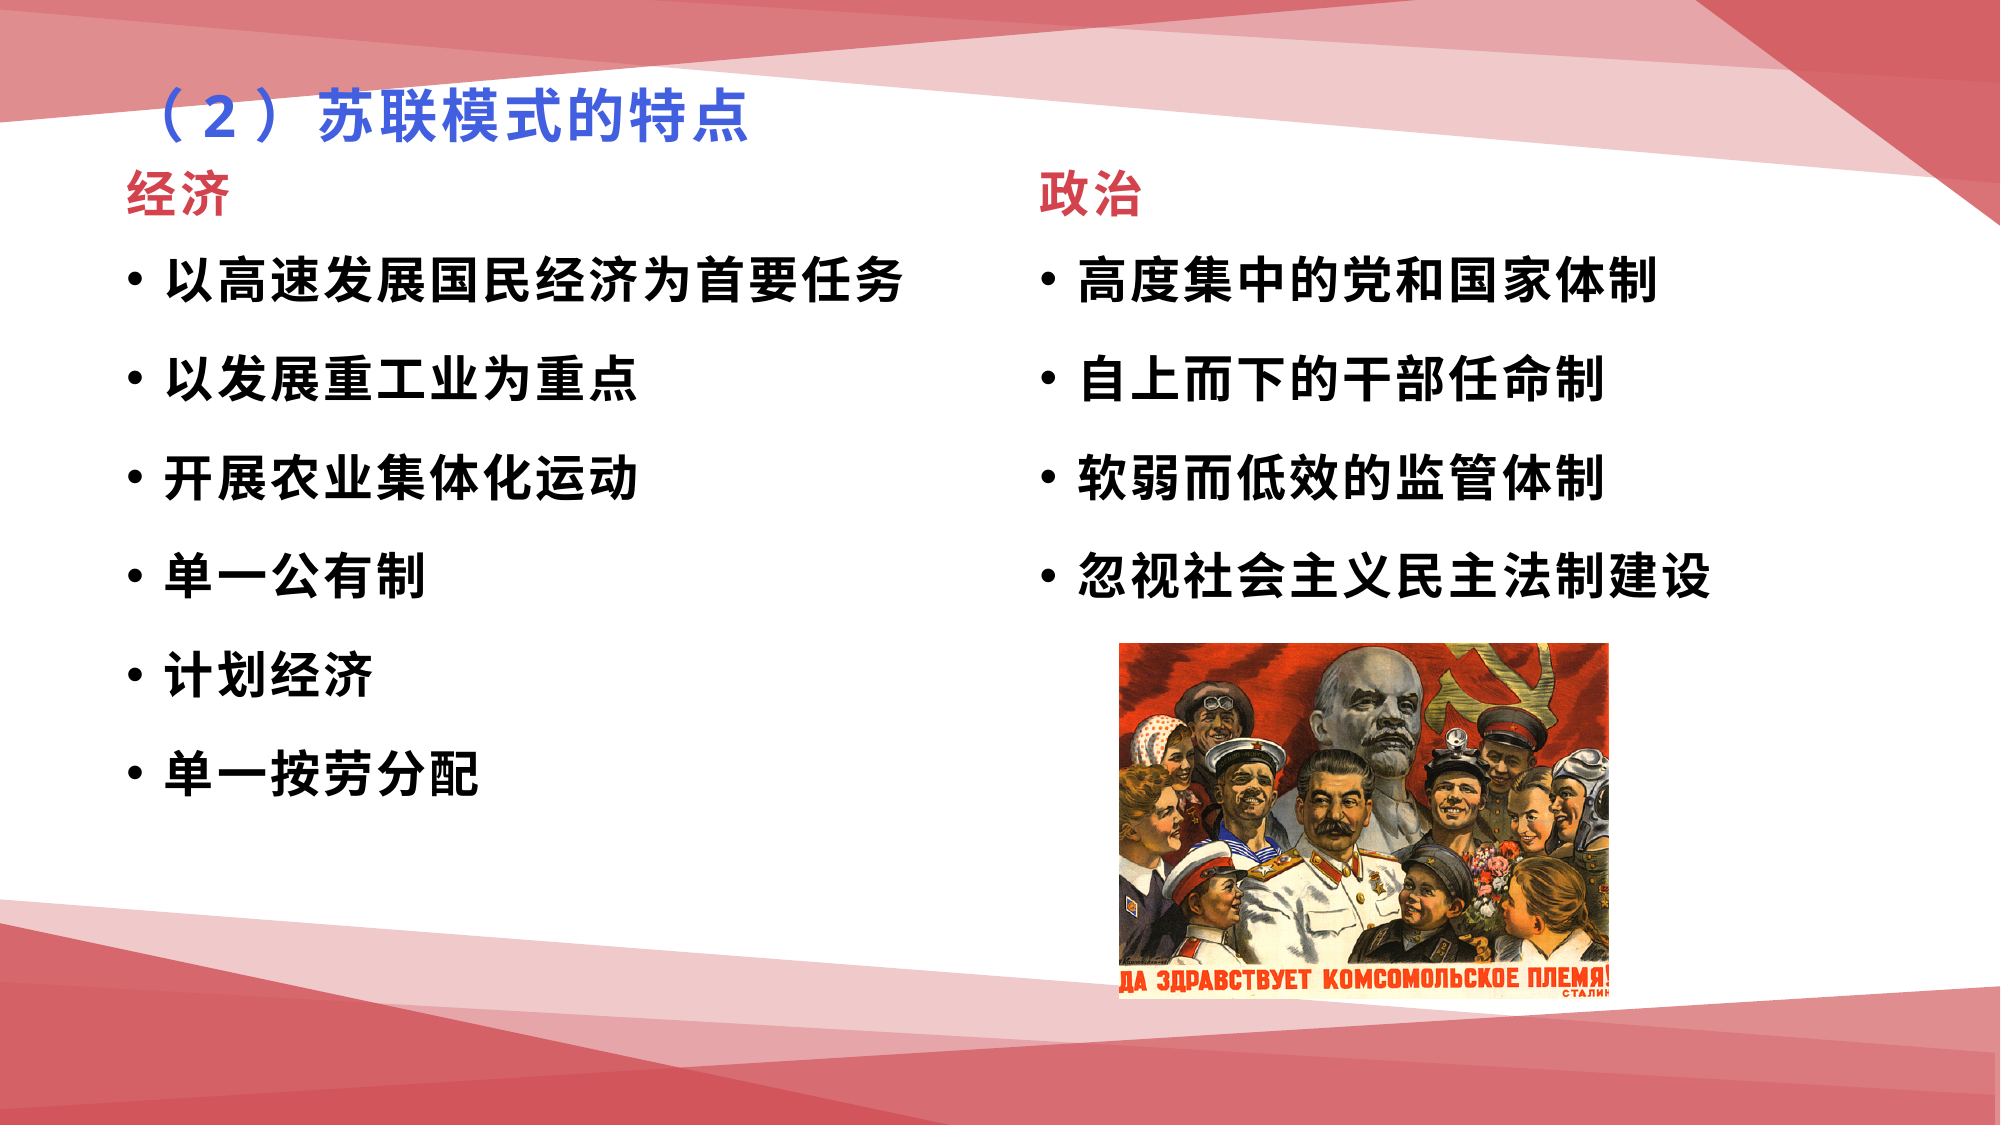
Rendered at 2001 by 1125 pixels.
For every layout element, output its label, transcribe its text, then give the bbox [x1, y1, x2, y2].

list 政治 [1022, 156, 1890, 219]
list 经济 [109, 156, 977, 219]
title （2）苏联模式的特点 [109, 72, 1891, 146]
picture [1119, 643, 1609, 999]
list 高度集中的党和国家体制 自上而下的干部任命制 软弱而低效的监管体制 忽视社会主义民主法制建设 [1022, 230, 1890, 1041]
list 以高速发展国民经济为首要任务 以发展重工业为重点 开展农业集体化运动 单一公有制 计划经济 单一按劳分配 [109, 230, 977, 1041]
